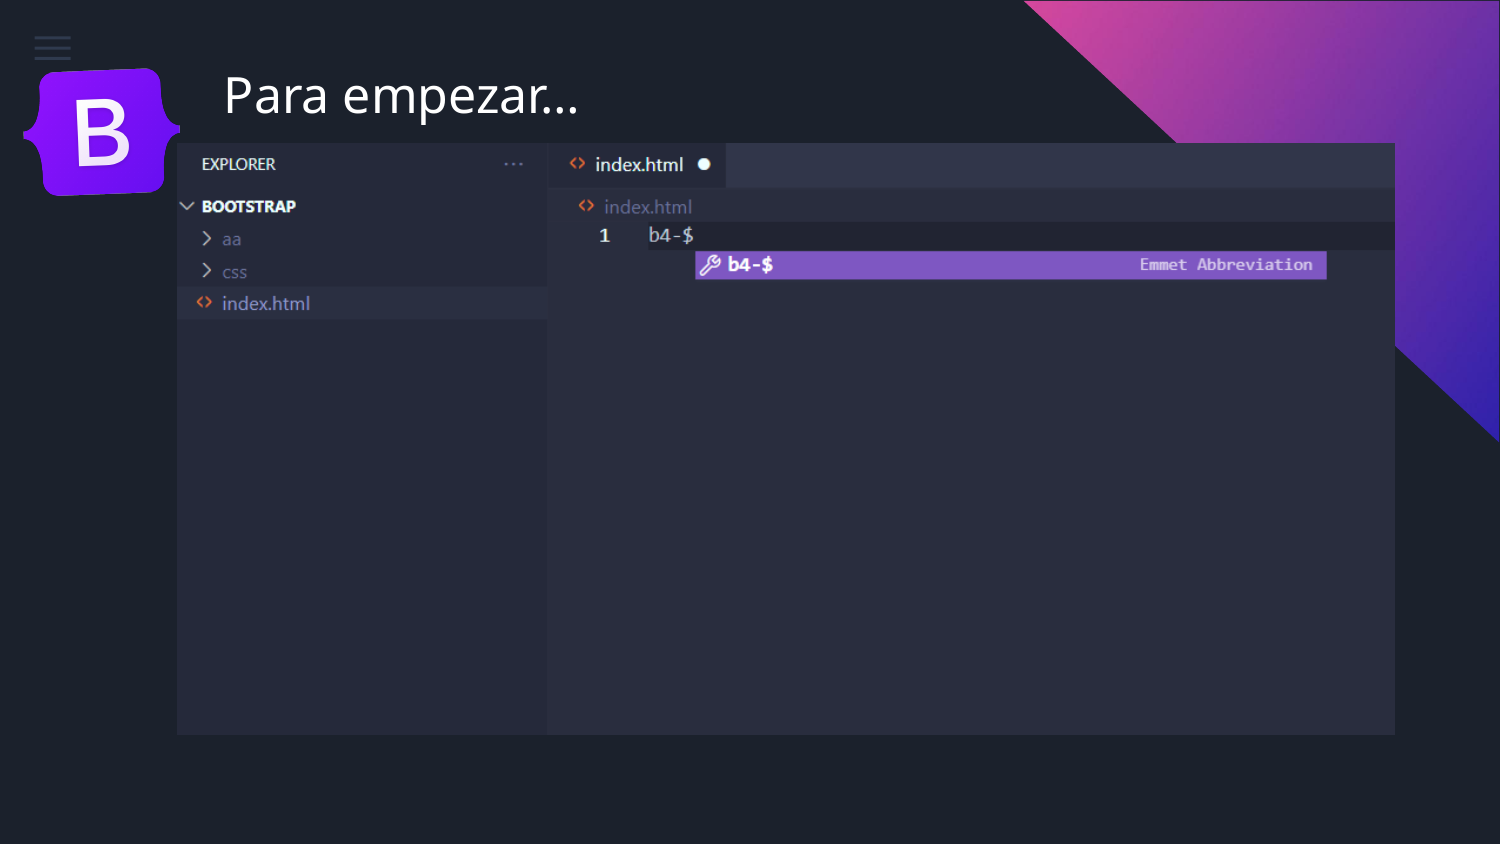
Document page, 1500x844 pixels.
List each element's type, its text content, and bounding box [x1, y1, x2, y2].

picture [22, 0, 1500, 736]
title Para empezar… [208, 39, 1018, 138]
